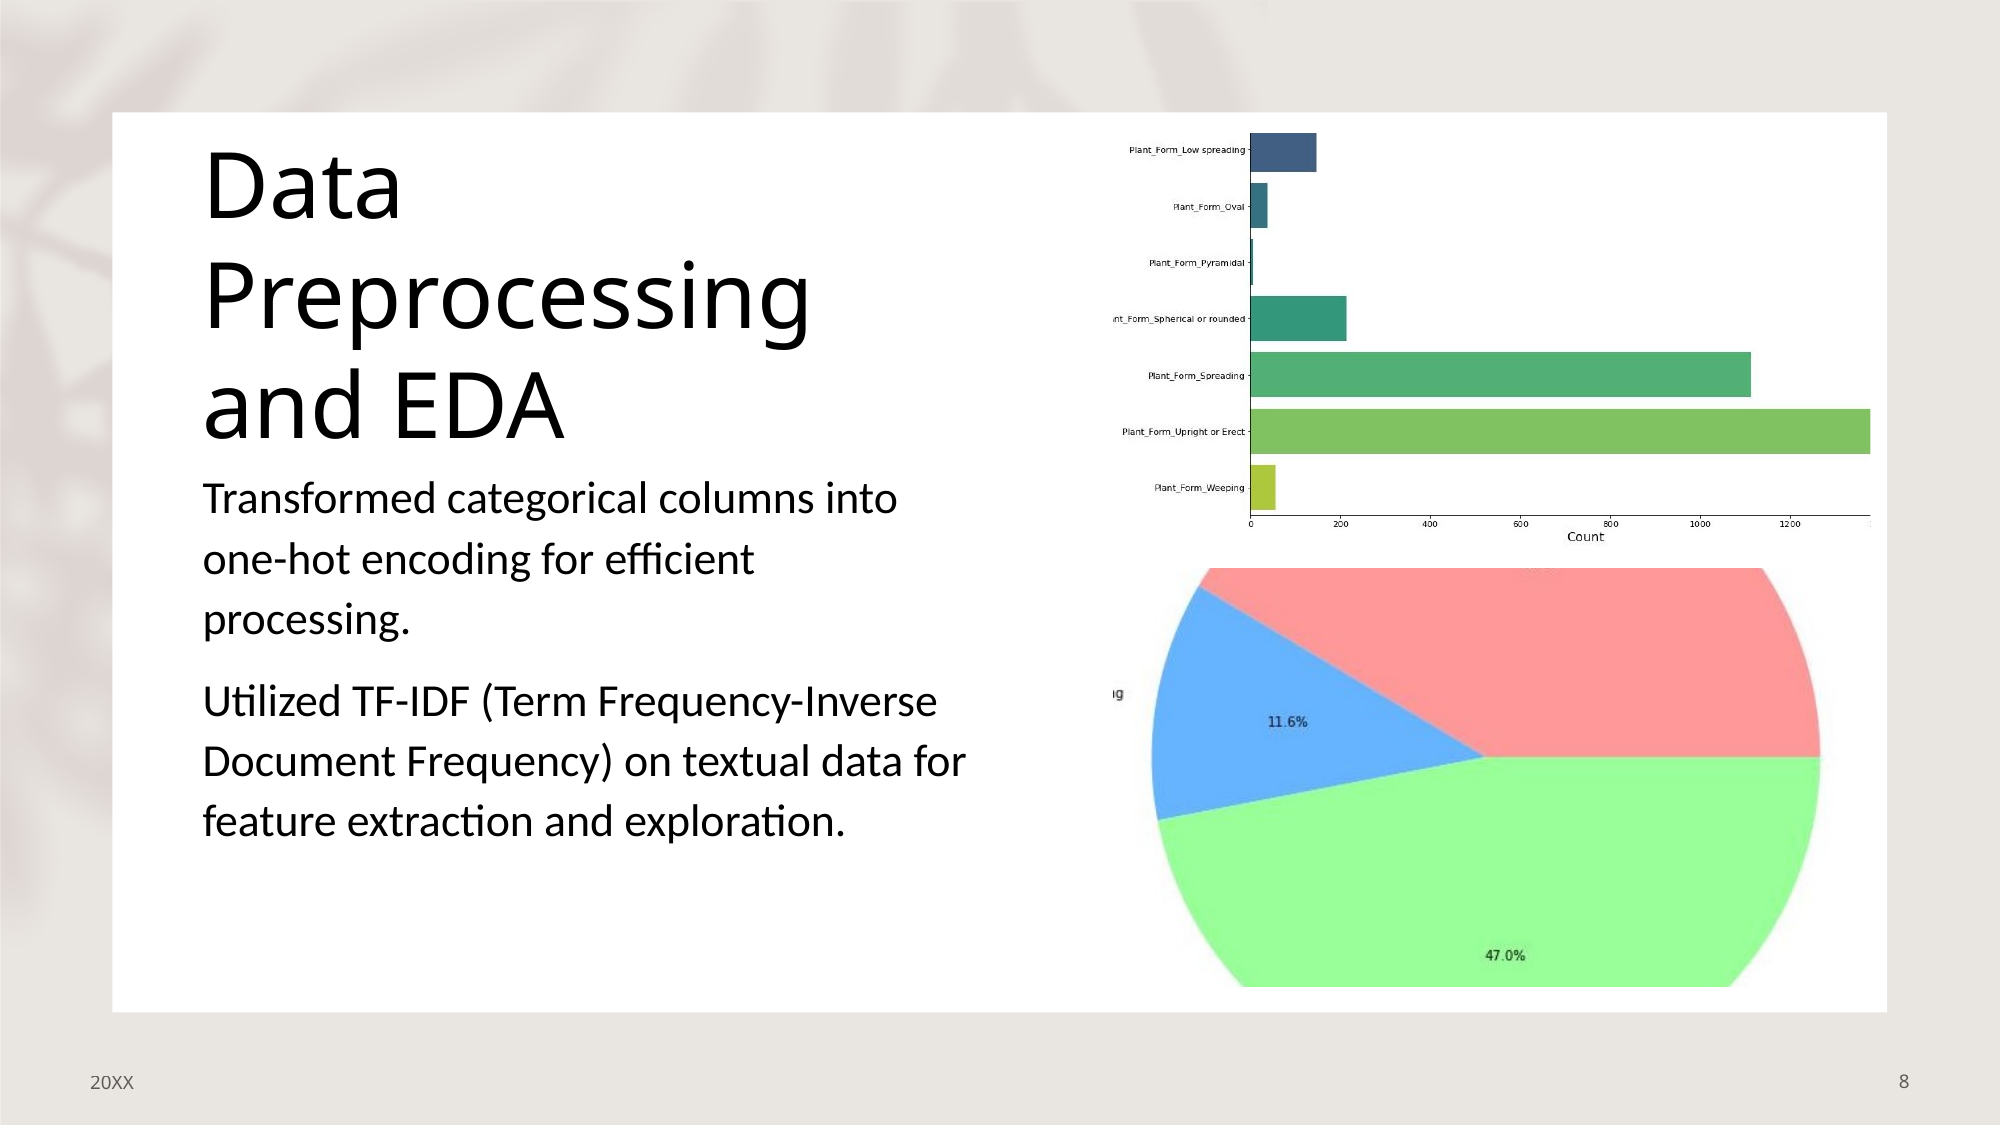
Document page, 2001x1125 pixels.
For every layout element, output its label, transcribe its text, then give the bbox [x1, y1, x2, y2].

picture [1112, 568, 1871, 988]
slide_number 20XX [75, 1052, 526, 1113]
title Data Preprocessing and EDA [187, 162, 1000, 422]
picture [1112, 133, 1871, 553]
list Transformed categorical columns into one-hot encoding for efficient processing. Utilized TF-IDF (Term Frequency-Inverse Document Frequency) on textual data for feature extraction and exploration. [187, 455, 1000, 963]
slide_number 8 [1474, 1052, 1925, 1113]
